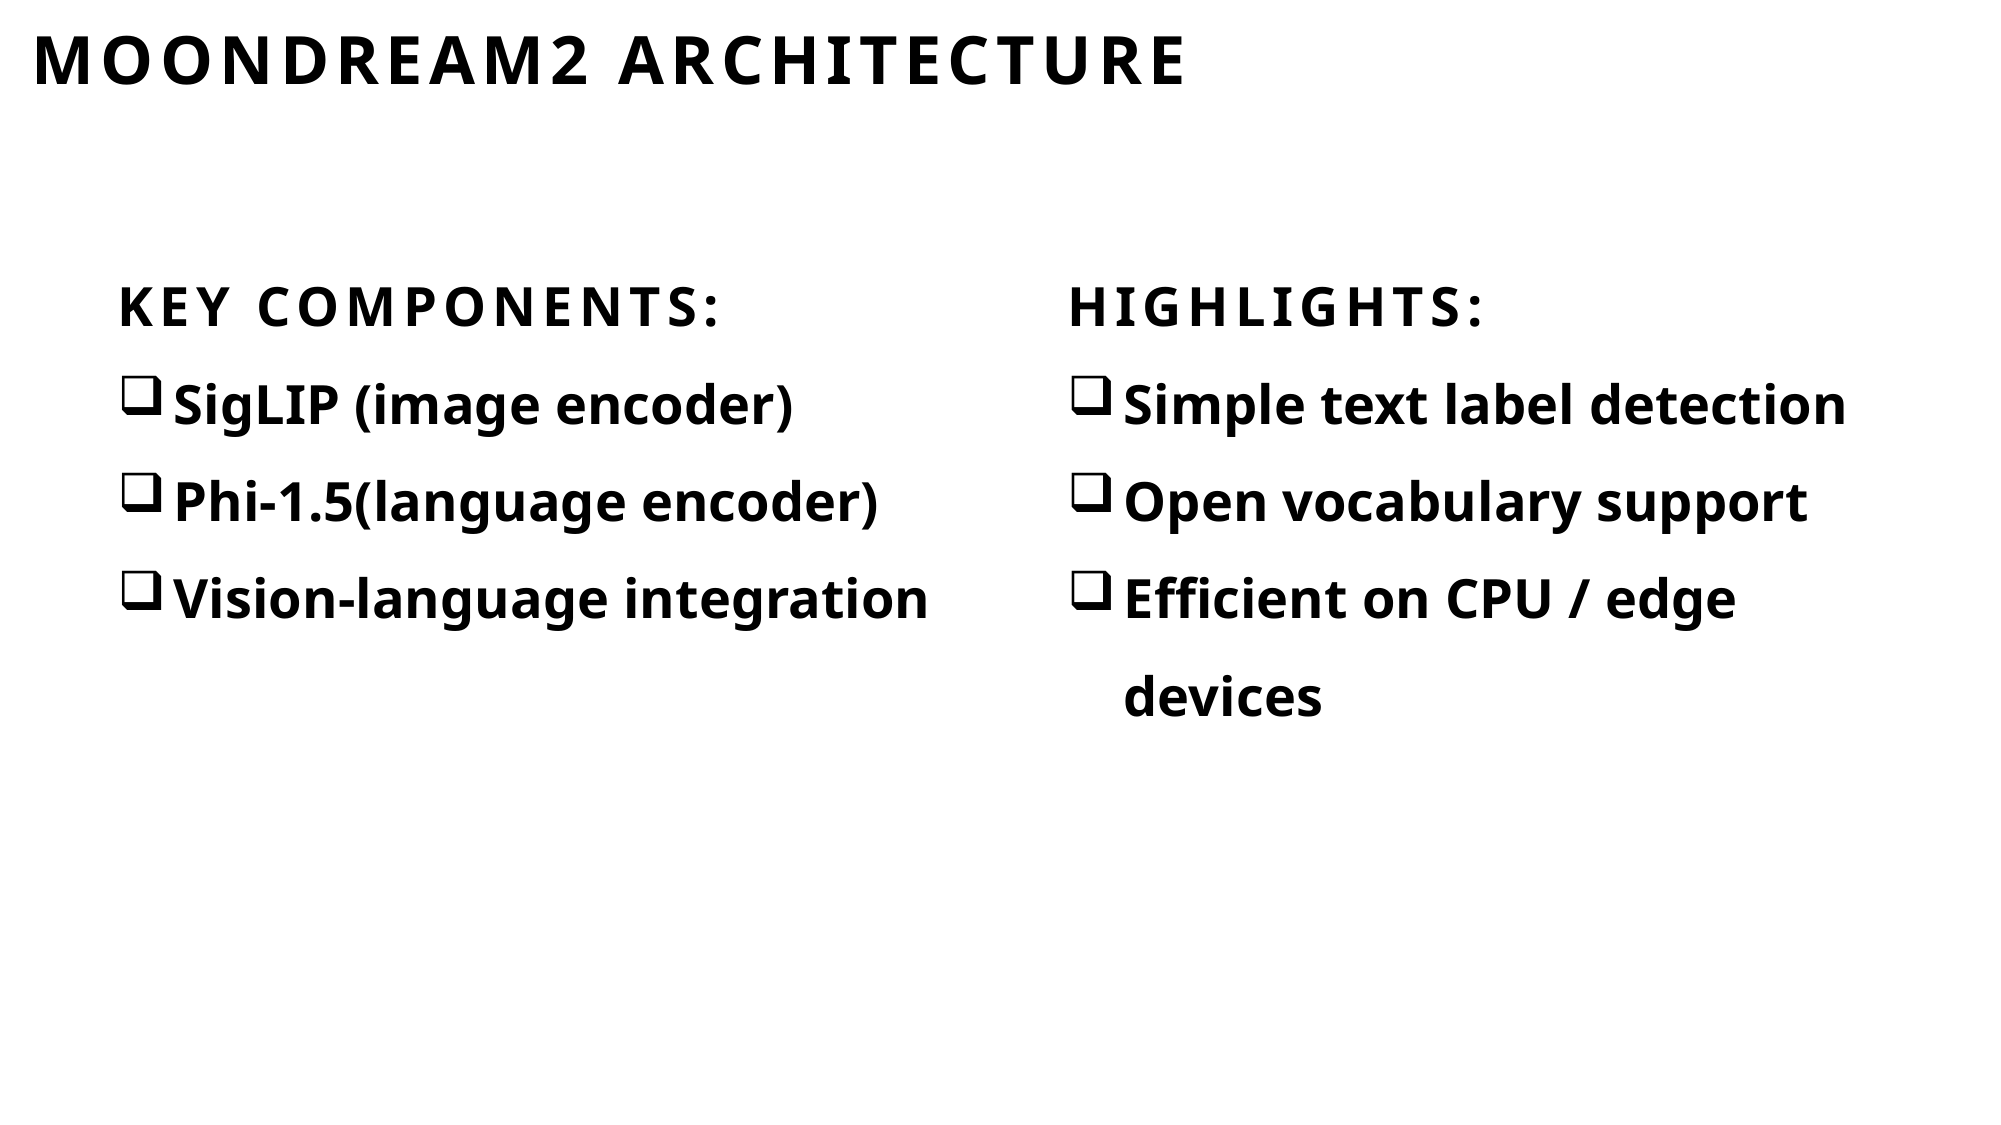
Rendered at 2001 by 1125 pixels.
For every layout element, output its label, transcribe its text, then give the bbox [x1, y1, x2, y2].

text_box Highlights: Simple text label detection Open vocabulary support Efficient on CPU / edge devices [1052, 232, 1932, 735]
text_box Moondream2 Architecture [16, 11, 1284, 106]
text_box Key components: SigLIP (image encoder) Phi-1.5(language encoder) Vision-language integration [102, 232, 948, 638]
